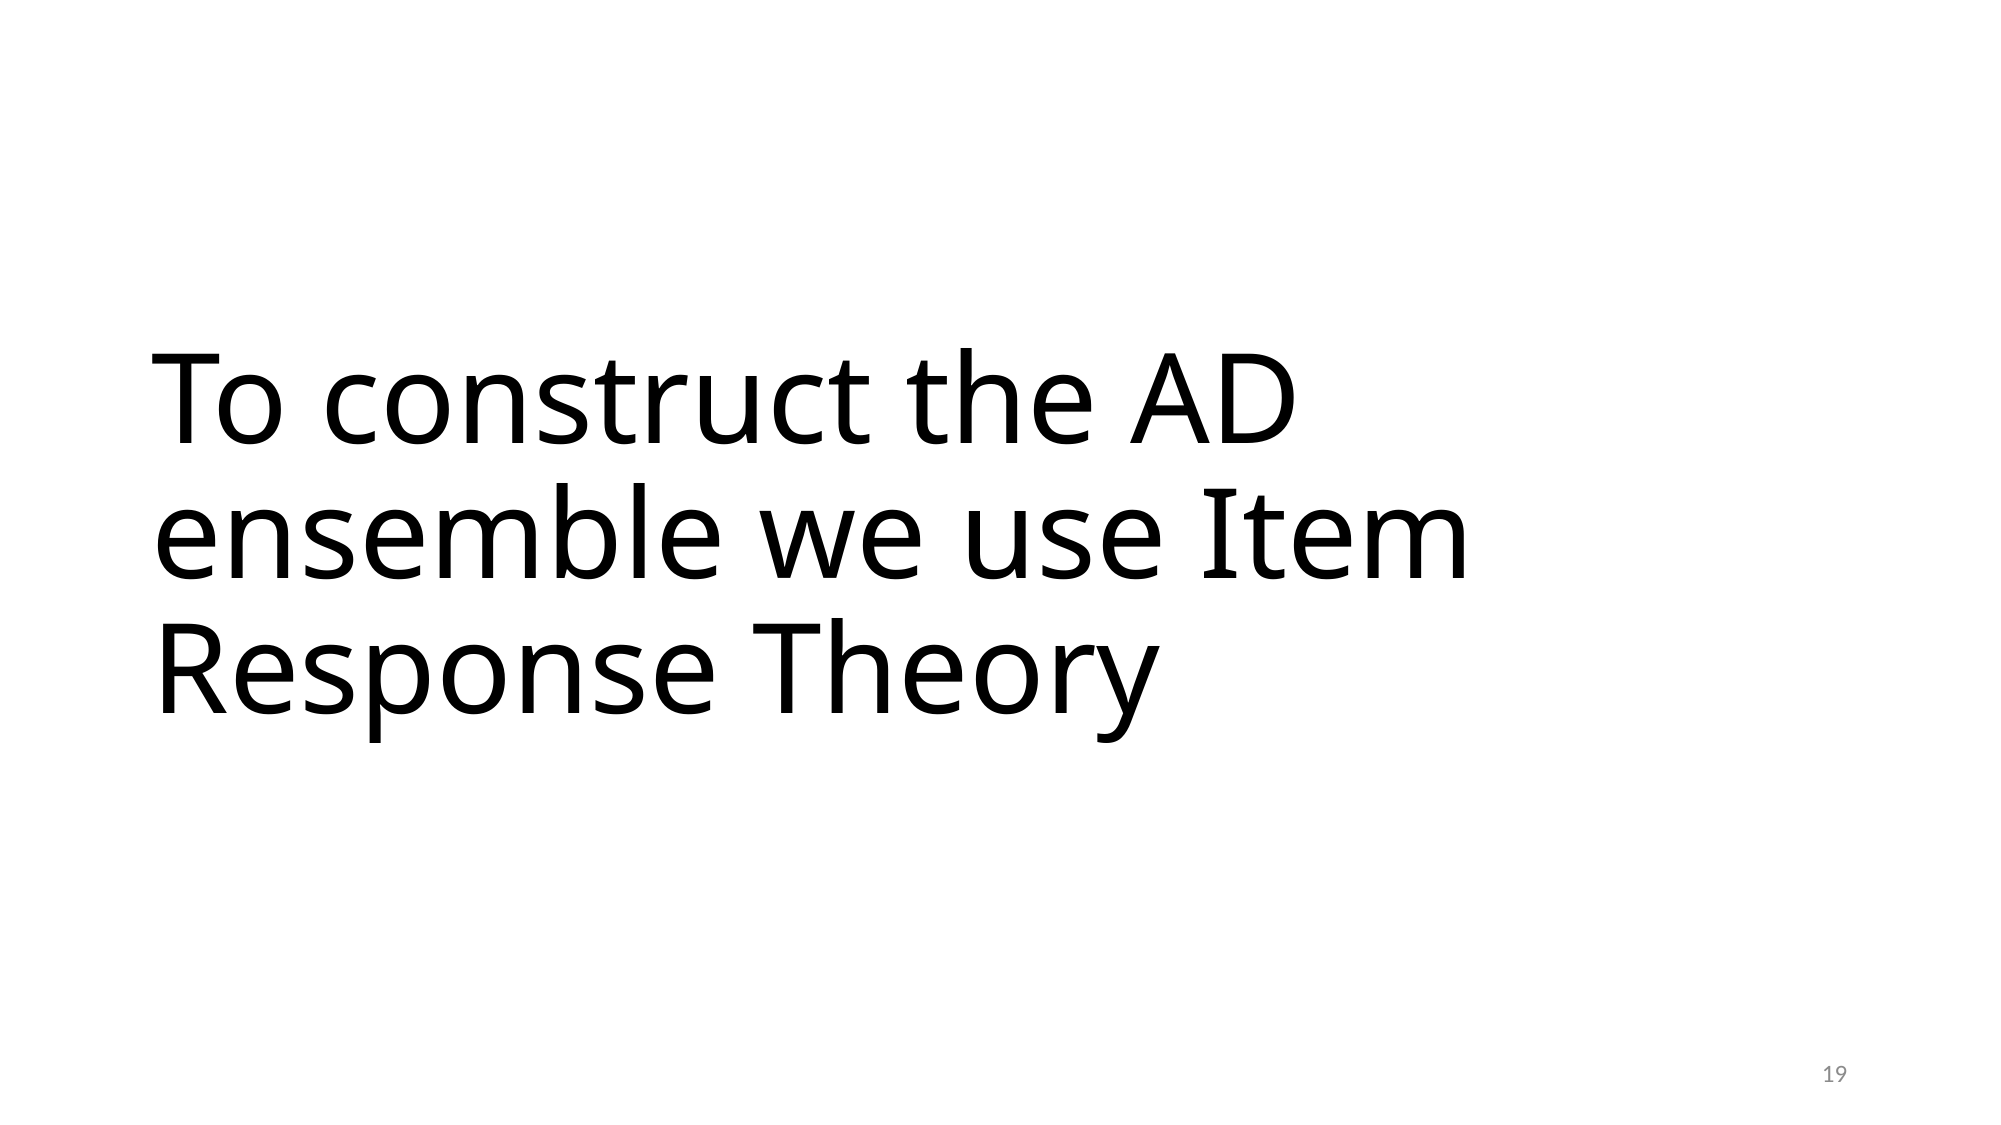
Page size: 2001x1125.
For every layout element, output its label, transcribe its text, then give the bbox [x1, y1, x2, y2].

slide_number 19 [1412, 1042, 1863, 1103]
title To construct the AD ensemble we use Item Response Theory [136, 280, 1862, 749]
